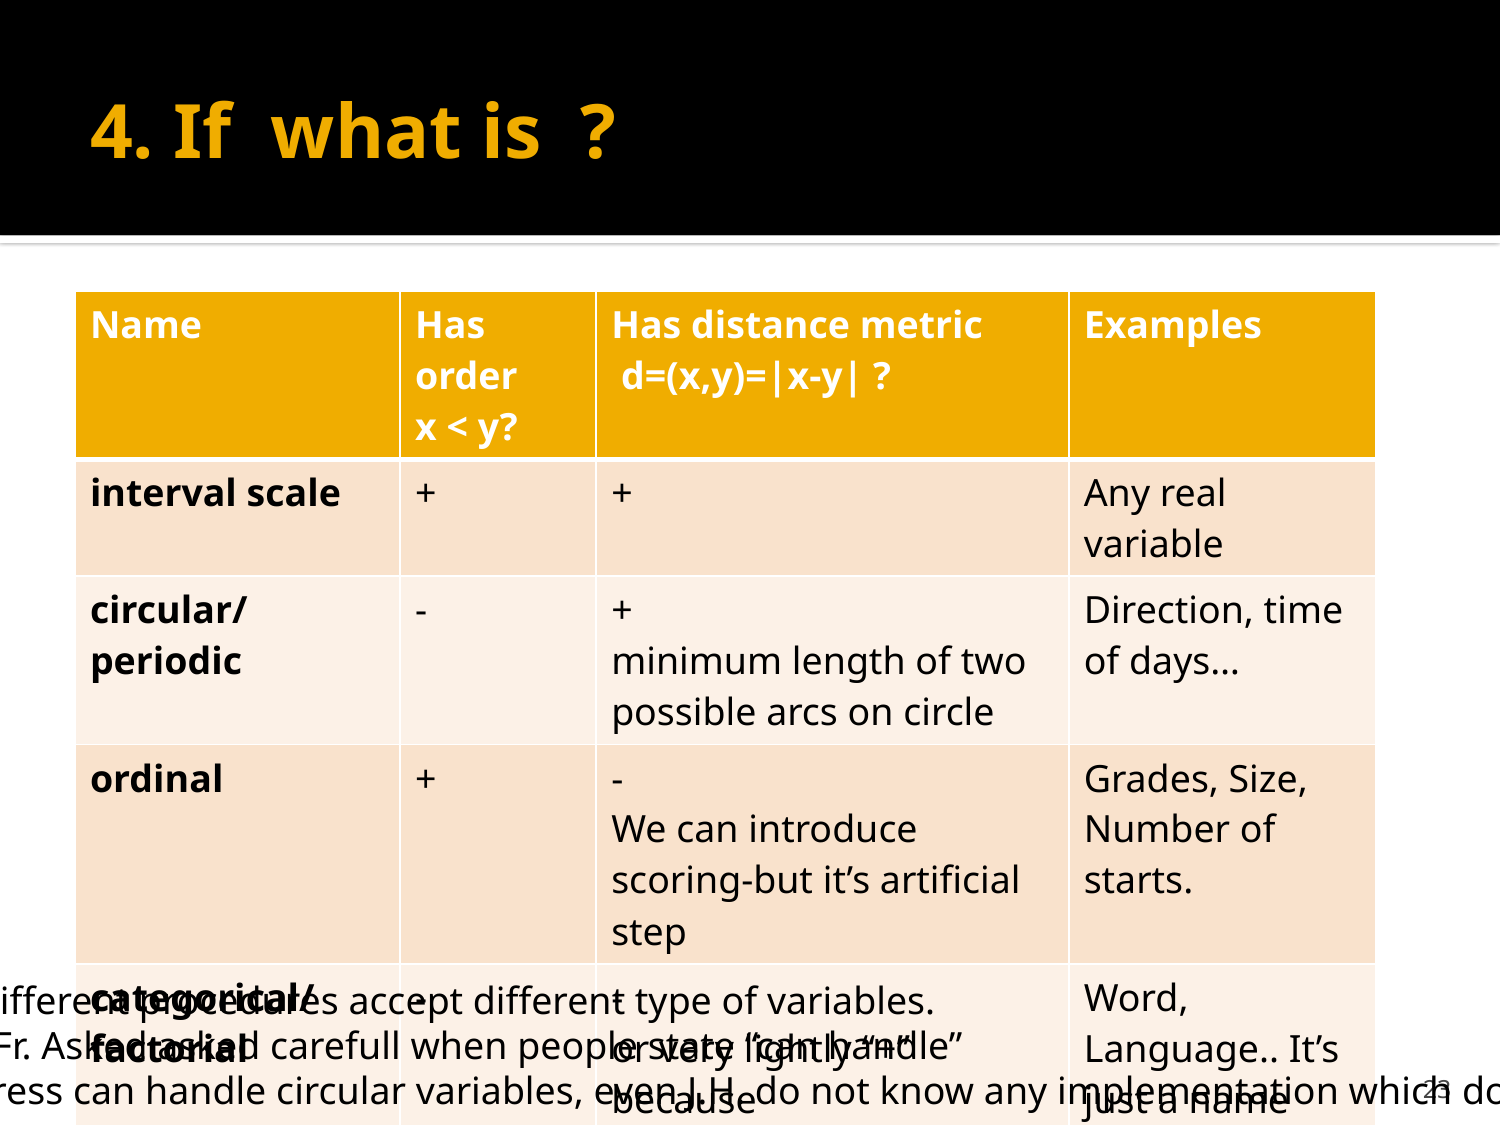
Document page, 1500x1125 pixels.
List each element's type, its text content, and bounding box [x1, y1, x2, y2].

slide_number 23 [1345, 1062, 1467, 1108]
text_box Different procedures accept different type of variables. J.Fr. Asked asked carefull when people state “can handle” Tress can handle circular variables, even J.H. do not know any implementation which do it. [0, 970, 1500, 1125]
